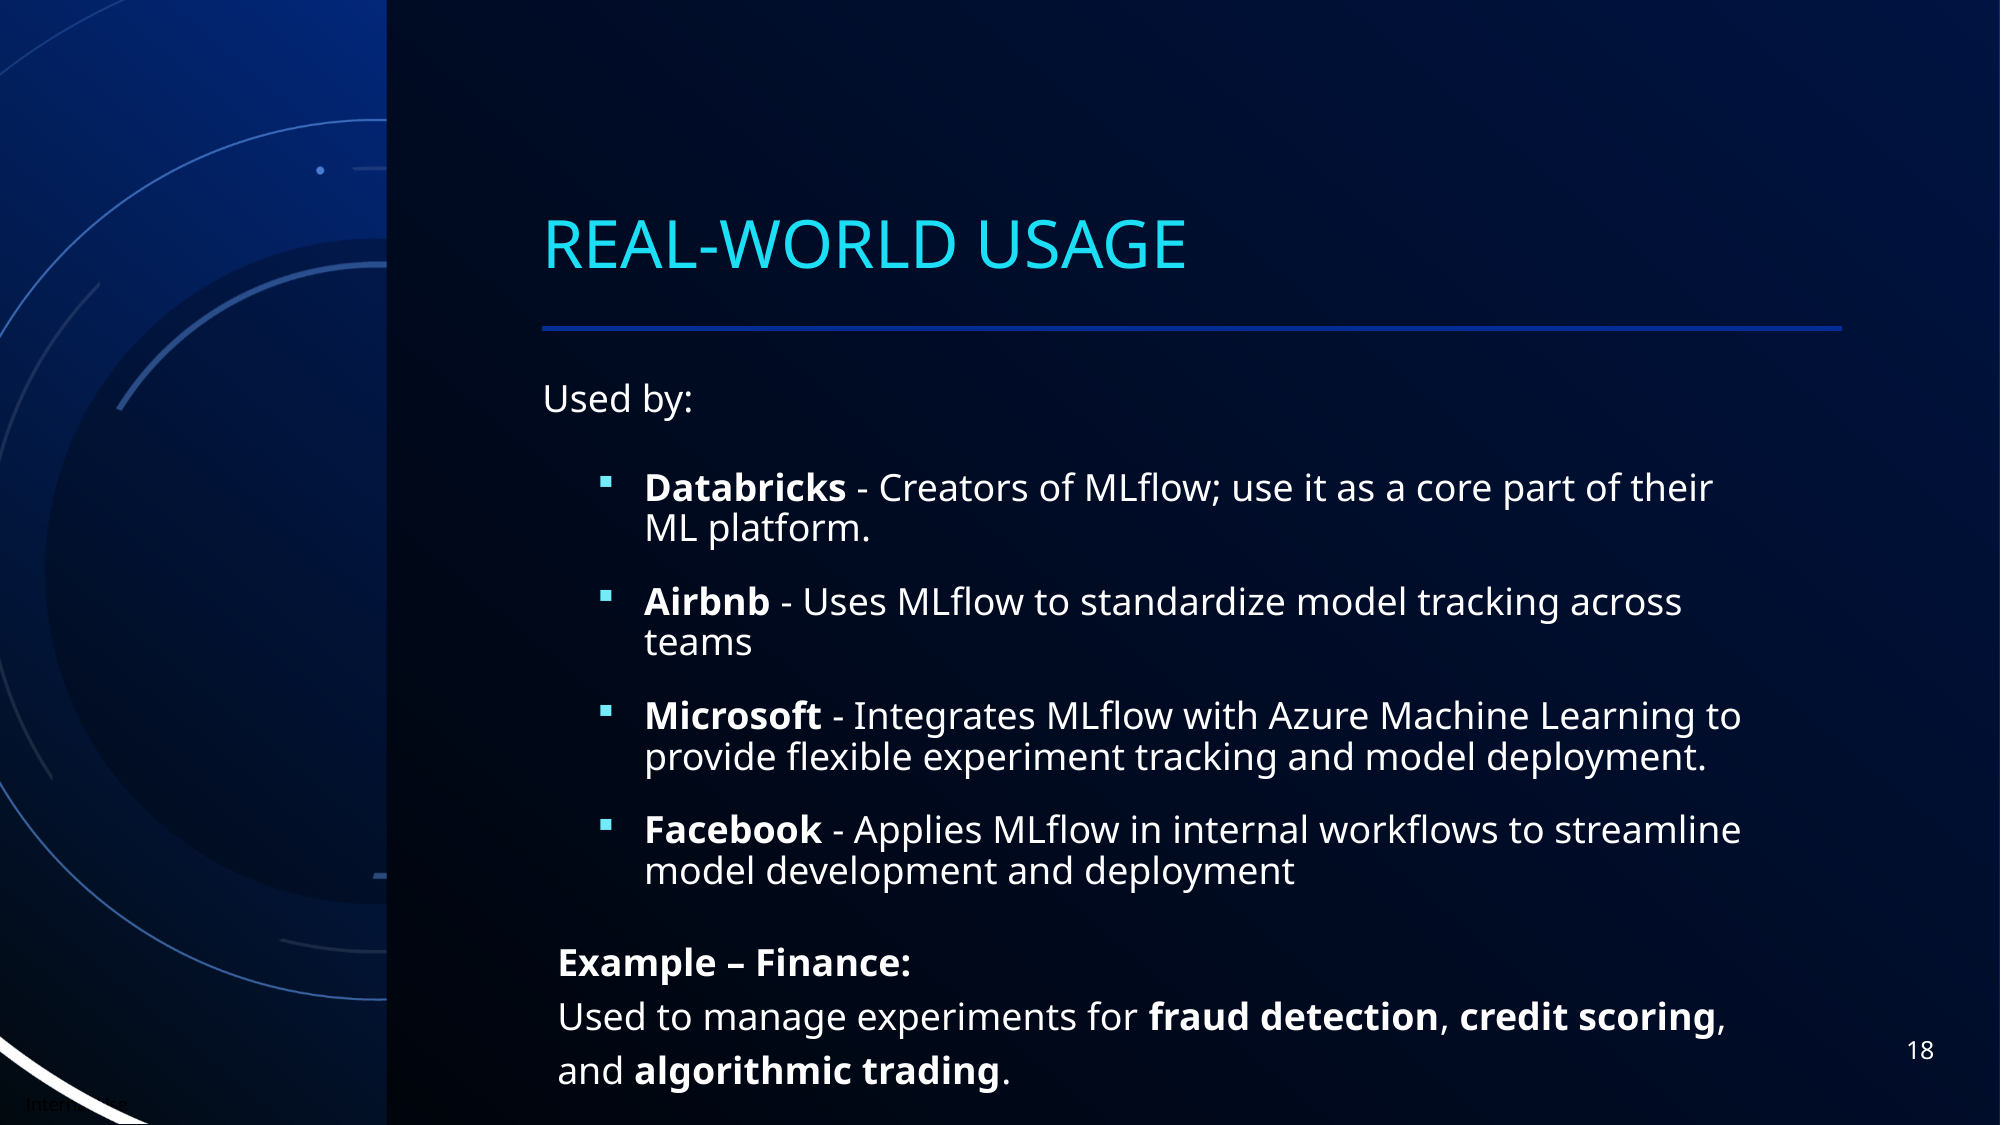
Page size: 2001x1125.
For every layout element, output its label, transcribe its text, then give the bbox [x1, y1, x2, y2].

title Real-World Usage [542, 18, 1760, 291]
text_box Used by: [527, 372, 1078, 429]
text_box Example – Finance: Used to manage experiments for fraud detection, credit scoring, and algorithmic trading. [542, 922, 1760, 1078]
list Databricks - Creators of MLflow; use it as a core part of their ML platform. Airbnb - Uses MLflow to standardize model tracking across teams Microsoft - Integrates MLflow with Azure Machine Learning to provide flexible experiment tracking and model deployment. Facebook - Applies MLflow in internal workflows to streamline model development and deployment [582, 461, 1760, 922]
picture [0, 0, 387, 1124]
slide_number 18 [1499, 1021, 1950, 1082]
